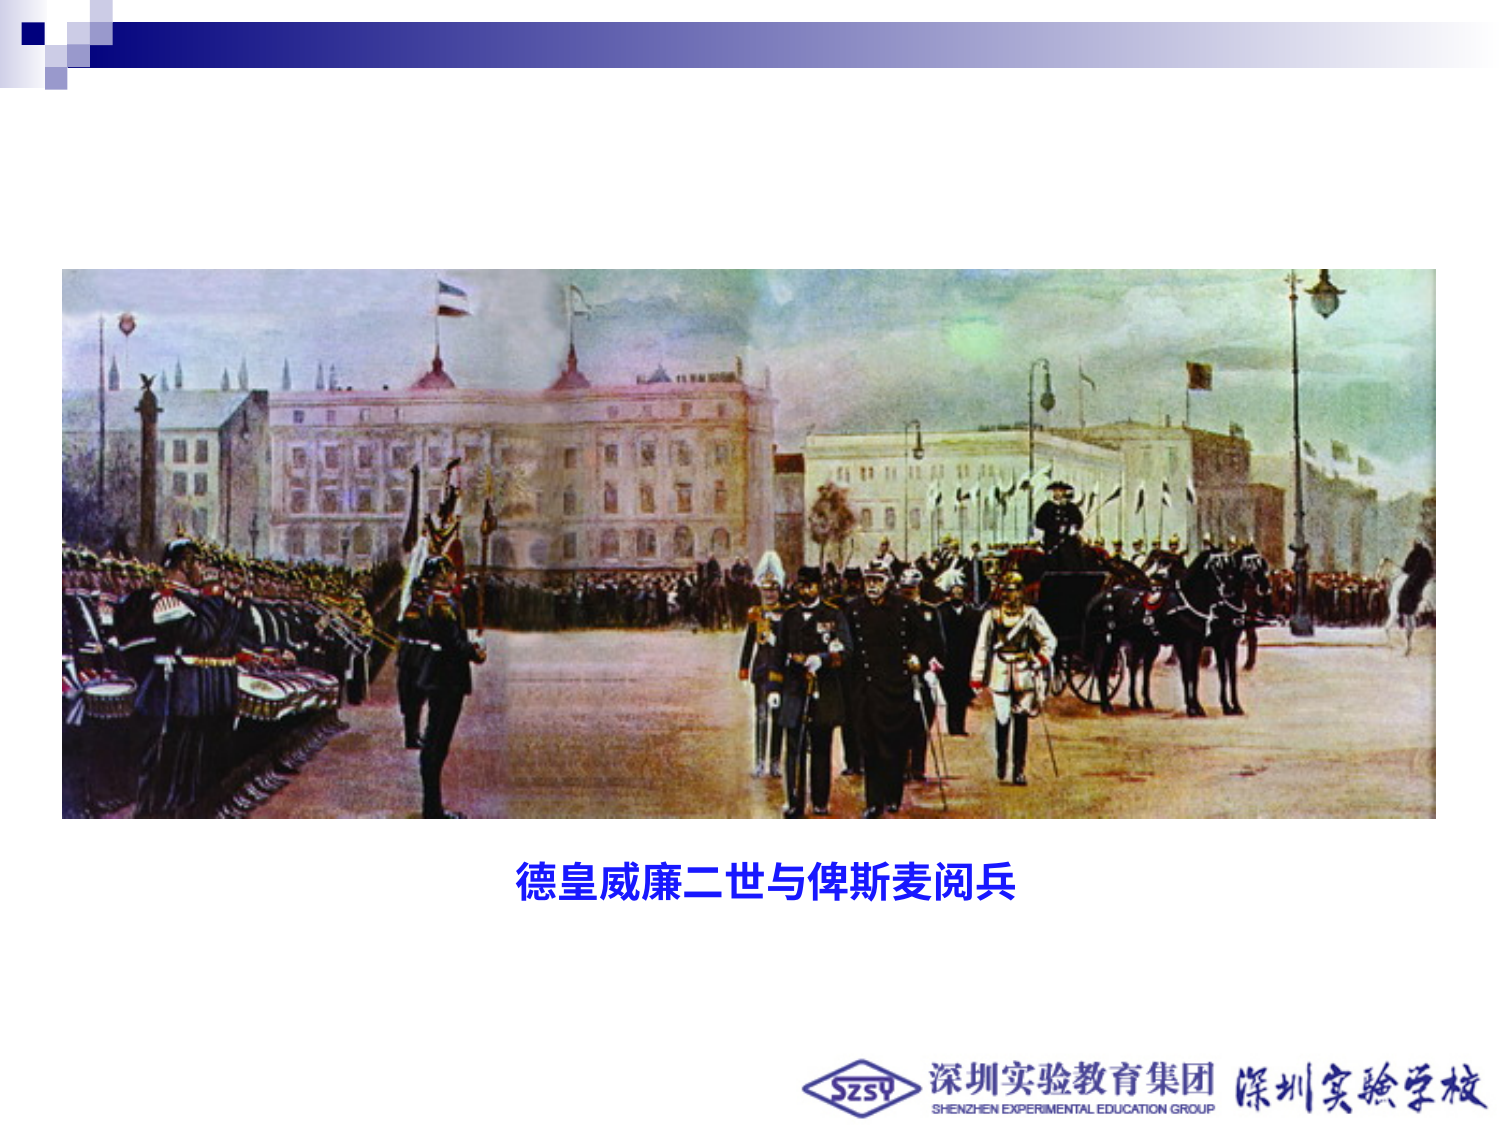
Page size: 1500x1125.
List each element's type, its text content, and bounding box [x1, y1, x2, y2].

text_box 德皇威廉二世与俾斯麦阅兵 [501, 848, 1032, 914]
picture [796, 1048, 1500, 1125]
picture [62, 269, 1436, 819]
